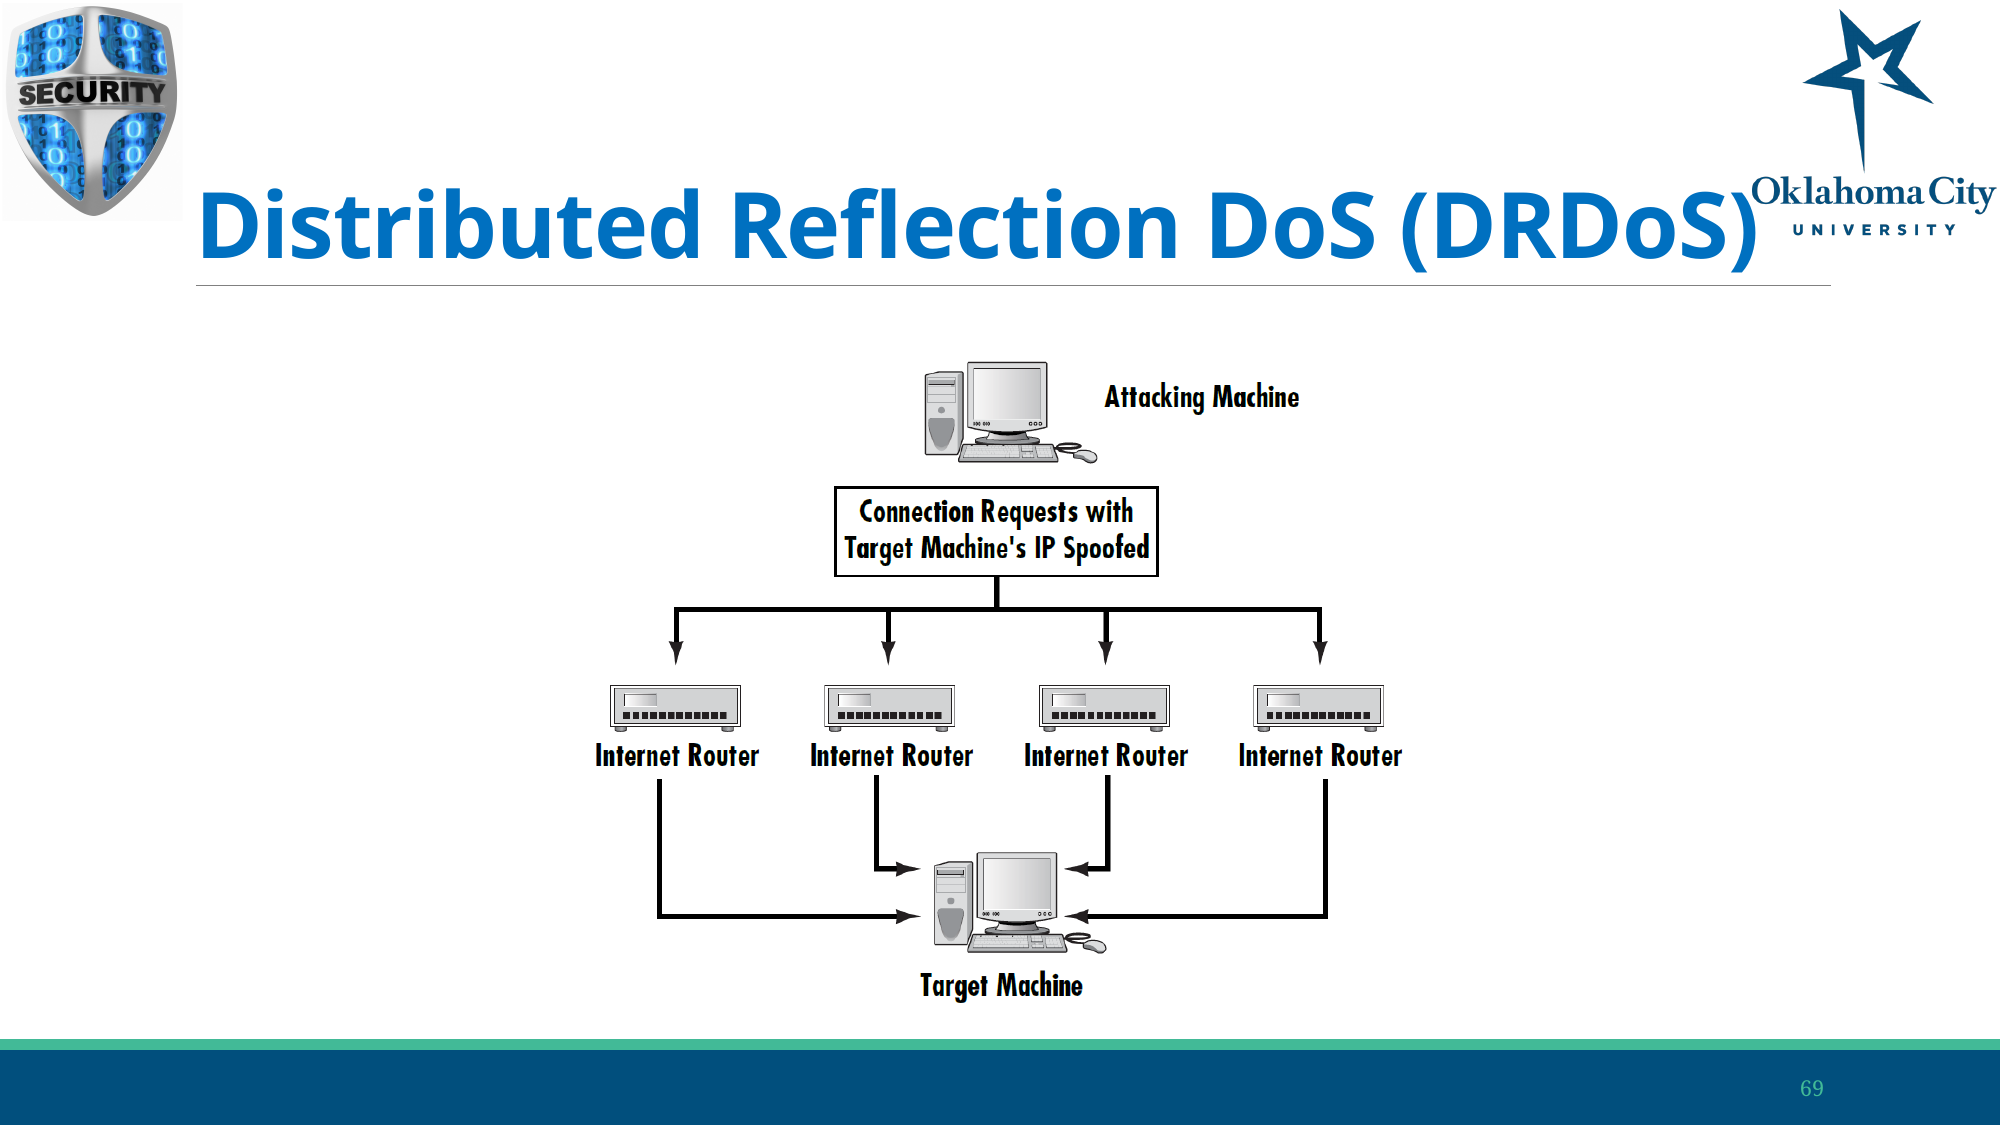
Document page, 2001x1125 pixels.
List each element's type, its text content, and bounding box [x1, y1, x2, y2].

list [583, 354, 1417, 1016]
title Distributed Reflection DoS (DRDoS) [180, 47, 1830, 285]
picture [1740, 0, 2001, 246]
picture [2, 3, 183, 221]
slide_number 69 [1624, 1059, 1840, 1120]
